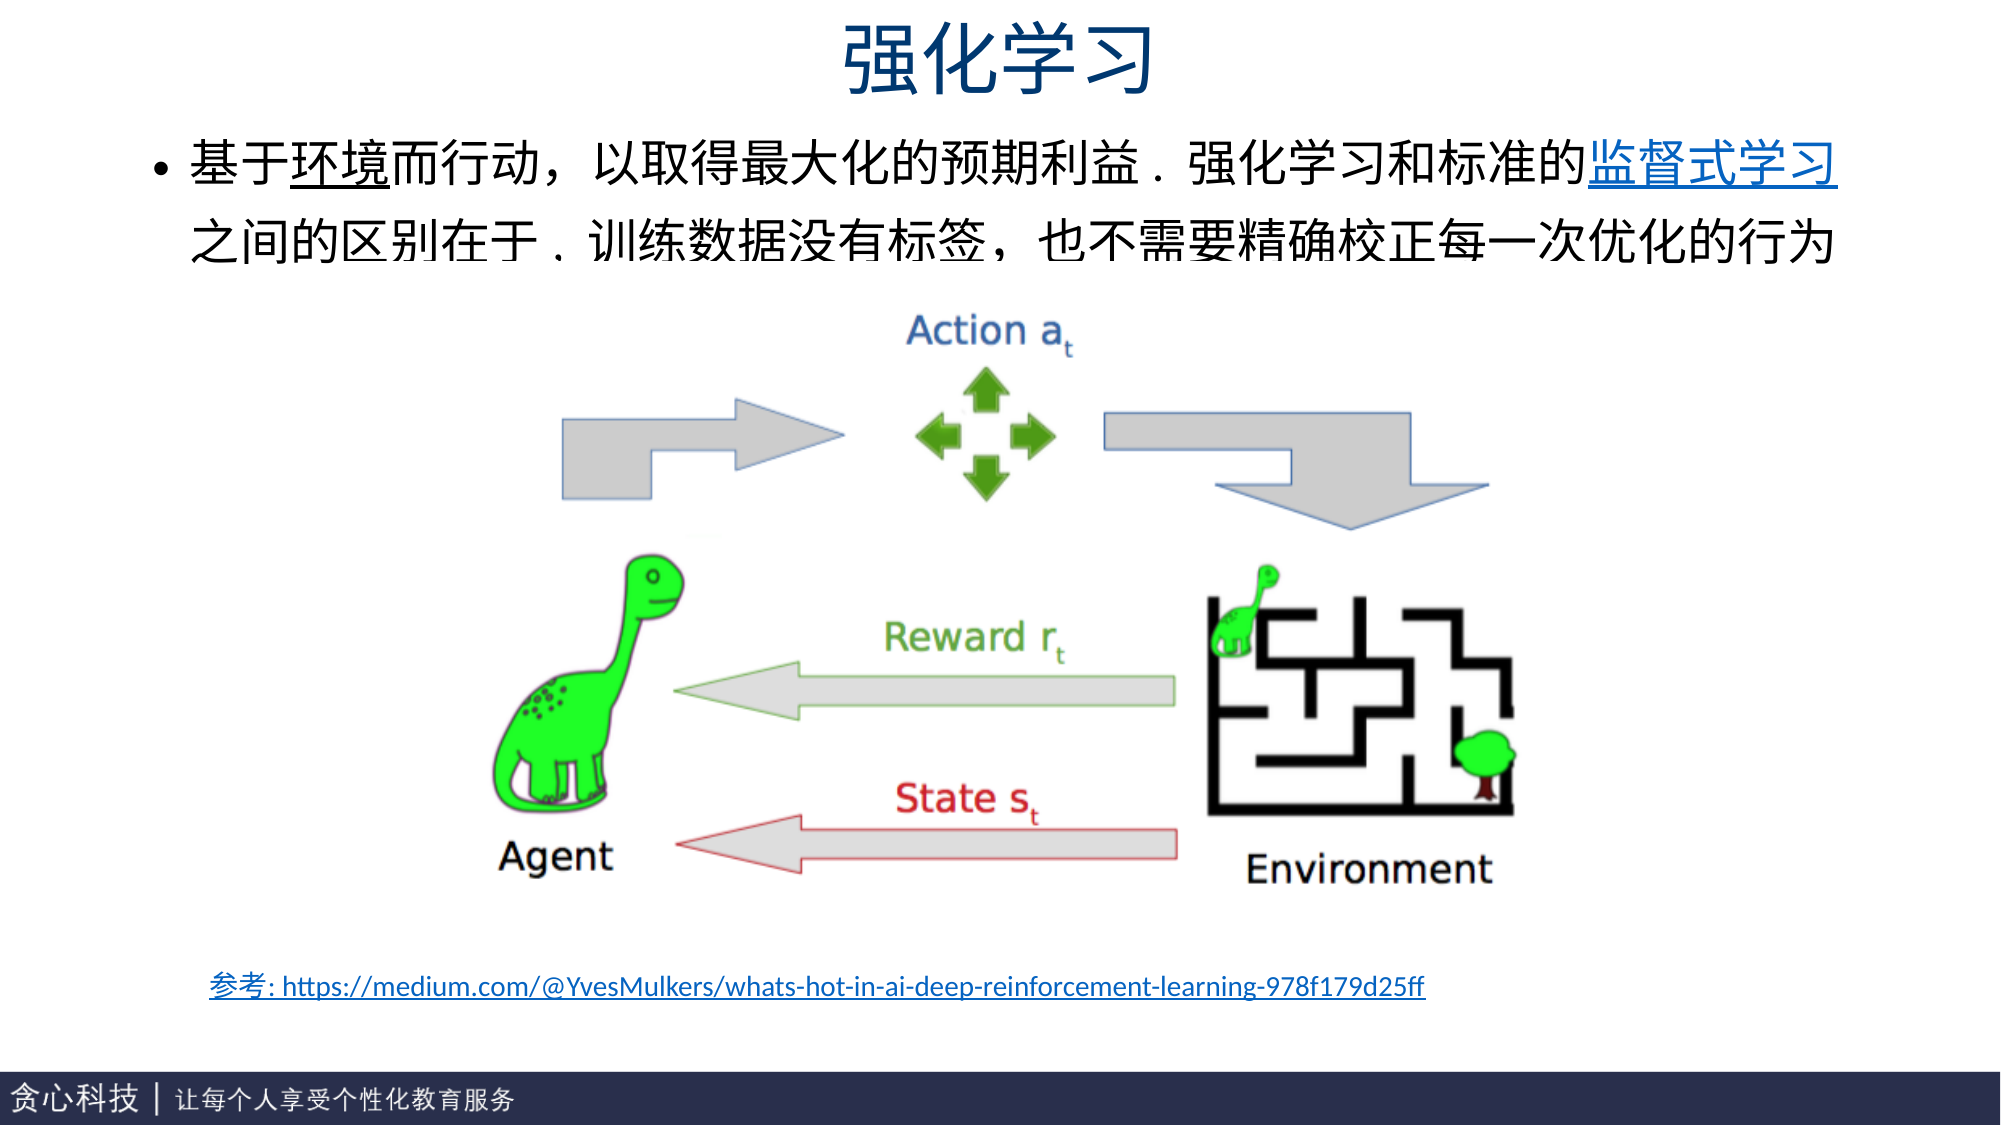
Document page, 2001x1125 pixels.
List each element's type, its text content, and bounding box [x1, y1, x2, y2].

title 强化学习 [137, 0, 1863, 116]
picture [0, 0, 2001, 1125]
list 基于环境而行动，以取得最大化的预期利益. 强化学习和标准的监督式学习之间的区别在于, 训练数据没有标签，也不需要精确校正每一次优化的行为 [137, 116, 1863, 831]
text_box 参考: https://medium.com/@YvesMulkers/whats-hot-in-ai-deep-reinforcement-learning-978f179d25ff [194, 959, 1885, 1017]
